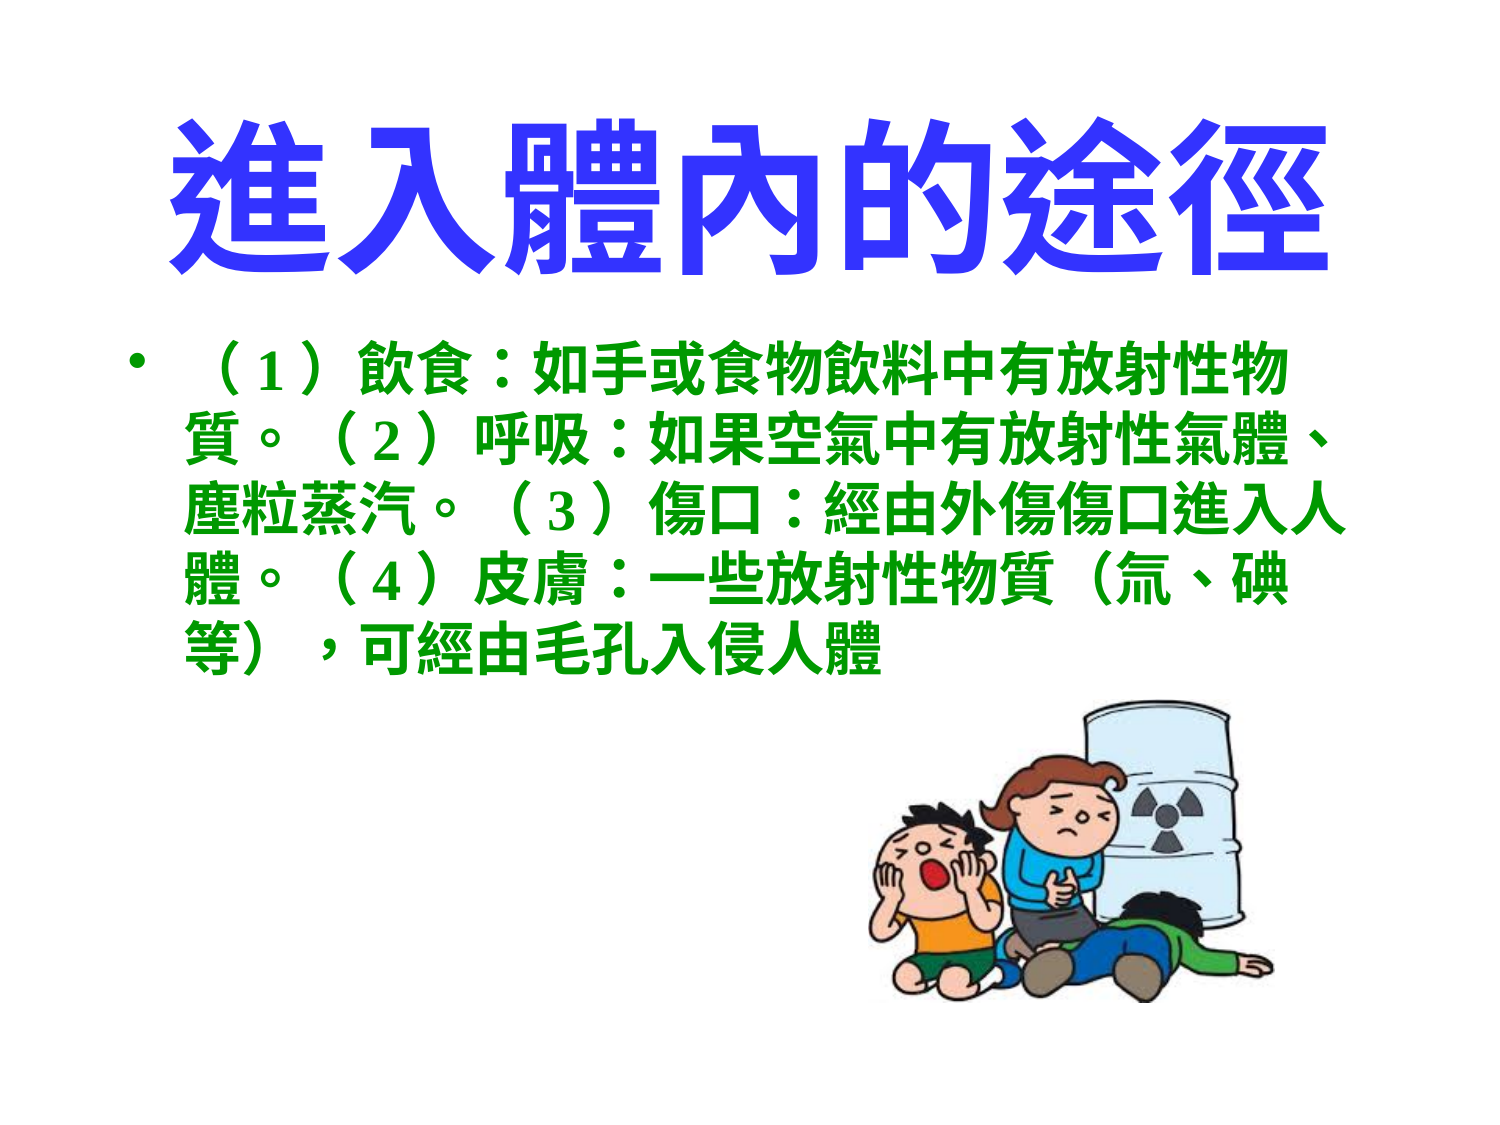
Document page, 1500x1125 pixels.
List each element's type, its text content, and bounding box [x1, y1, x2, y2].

list （1）飲食：如手或食物飲料中有放射性物質。（2）呼吸：如果空氣中有放射性氣體、塵粒蒸汽。（3）傷口：經由外傷傷口進入人體。（4）皮膚：一些放射性物質（氚、碘等），可經由毛孔入侵人體 [112, 324, 1388, 1000]
picture [867, 699, 1275, 1004]
title 進入體內的途徑 [112, 99, 1388, 288]
